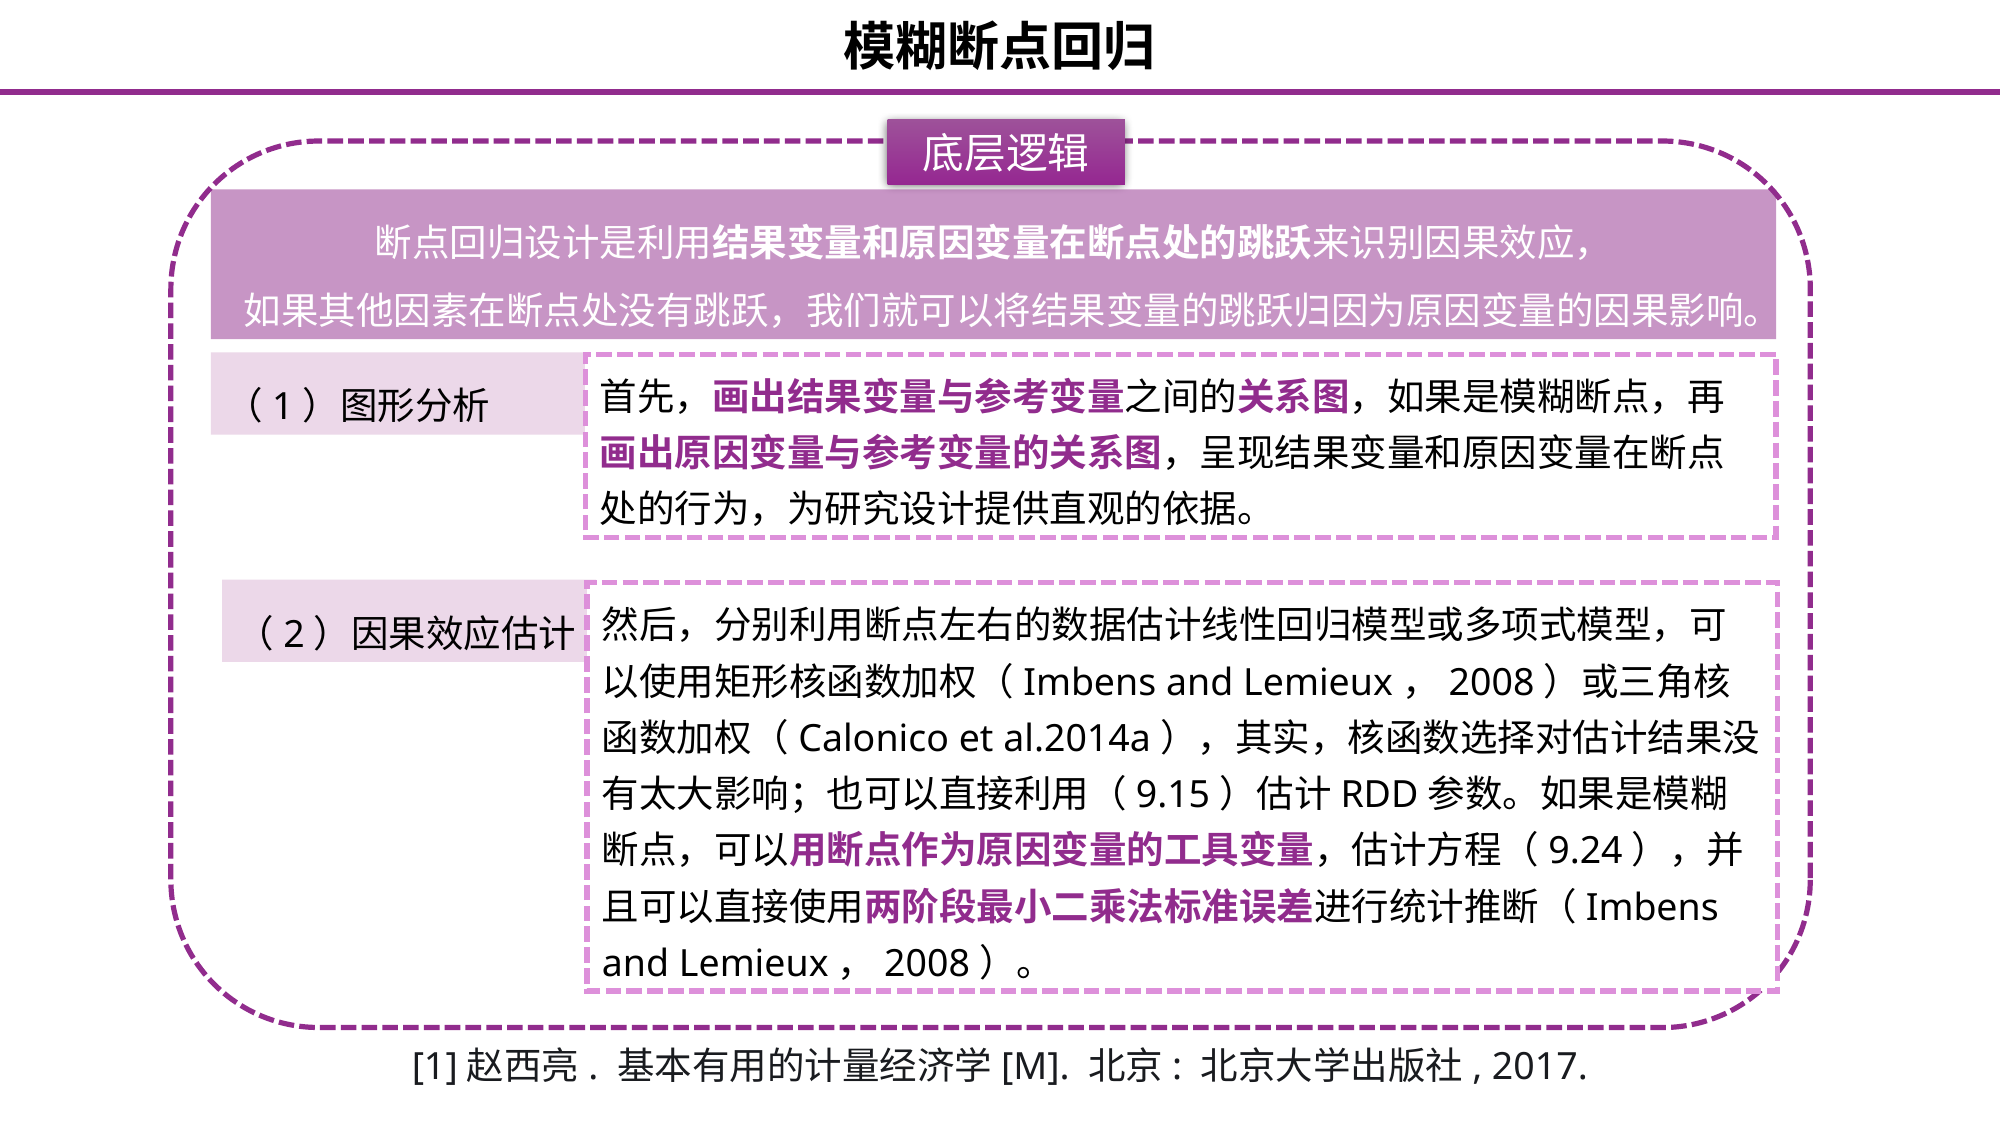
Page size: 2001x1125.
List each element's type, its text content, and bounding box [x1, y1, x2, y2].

text_box （2）因果效应估计 [222, 579, 597, 662]
text_box 首先，画出结果变量与参考变量之间的关系图，如果是模糊断点，再画出原因变量与参考变量的关系图，呈现结果变量和原因变量在断点处的行为，为研究设计提供直观的依据。 [585, 354, 1776, 538]
text_box [1]赵西亮. 基本有用的计量经济学[M]. 北京: 北京大学出版社, 2017. [166, 1034, 1834, 1095]
text_box （1）图形分析 [210, 352, 586, 435]
text_box 然后，分别利用断点左右的数据估计线性回归模型或多项式模型，可以使用矩形核函数加权（Imbens and Lemieux，2008）或三角核函数加权（Calonico et al.2014a）​，其实，核函数选择对估计结果没有太大影响；也可以直接利用（9.15）估计RDD参数。如果是模糊断点，可以用断点作为原因变量的工具变量，估计方程（9.24）​，并且可以直接使用两阶段最小二乘法标准误差进行统计推断（Imbens and Lemieux，2008）​。 [587, 582, 1778, 991]
title 模糊断点回归 [0, 12, 2000, 85]
text_box 底层逻辑 [887, 119, 1125, 185]
text_box [170, 141, 1811, 1028]
text_box 断点回归设计是利用结果变量和原因变量在断点处的跳跃来识别因果效应， 如果其他因素在断点处没有跳跃，我们就可以将结果变量的跳跃归因为原因变量的因果影响。 [210, 189, 1777, 340]
